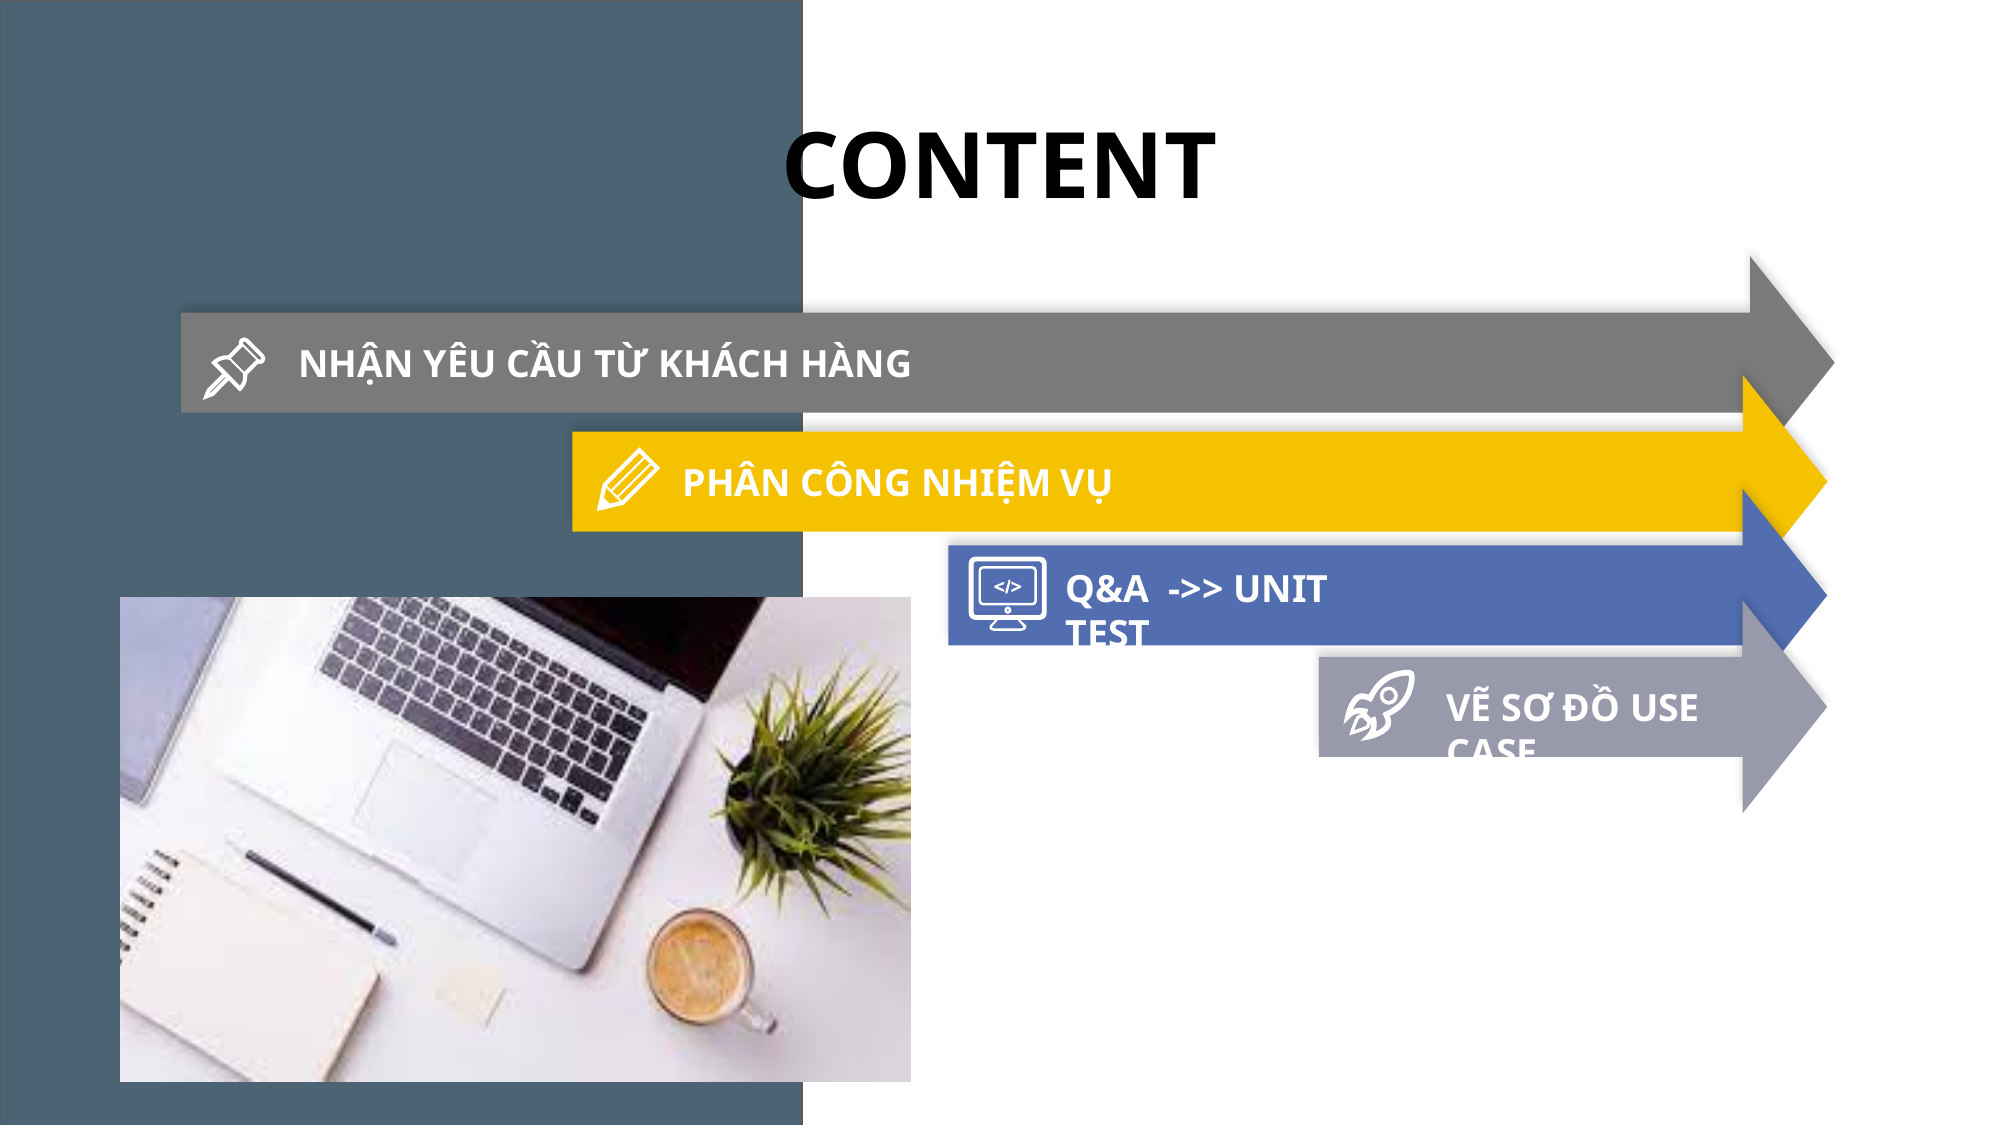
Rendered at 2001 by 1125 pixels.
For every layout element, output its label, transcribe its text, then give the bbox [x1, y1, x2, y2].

title CONTENT [137, 59, 1863, 278]
text_box [0, 0, 803, 1125]
text_box NHẬN YÊU CẦU TỪ KHÁCH HÀNG [283, 332, 931, 393]
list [120, 597, 911, 1082]
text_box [968, 556, 1047, 631]
text_box [179, 253, 1837, 421]
text_box [1317, 597, 1829, 776]
text_box [947, 485, 1829, 647]
text_box [571, 372, 1829, 534]
text_box VẼ SƠ ĐỒ USE CASE [1431, 676, 1774, 782]
text_box PHÂN CÔNG NHIỆM VỤ [667, 451, 1142, 512]
text_box [596, 447, 661, 512]
text_box [202, 337, 266, 400]
text_box [1741, 782, 1769, 817]
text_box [1355, 658, 1408, 749]
text_box Q&A ->> UNIT TEST [1050, 558, 1394, 663]
